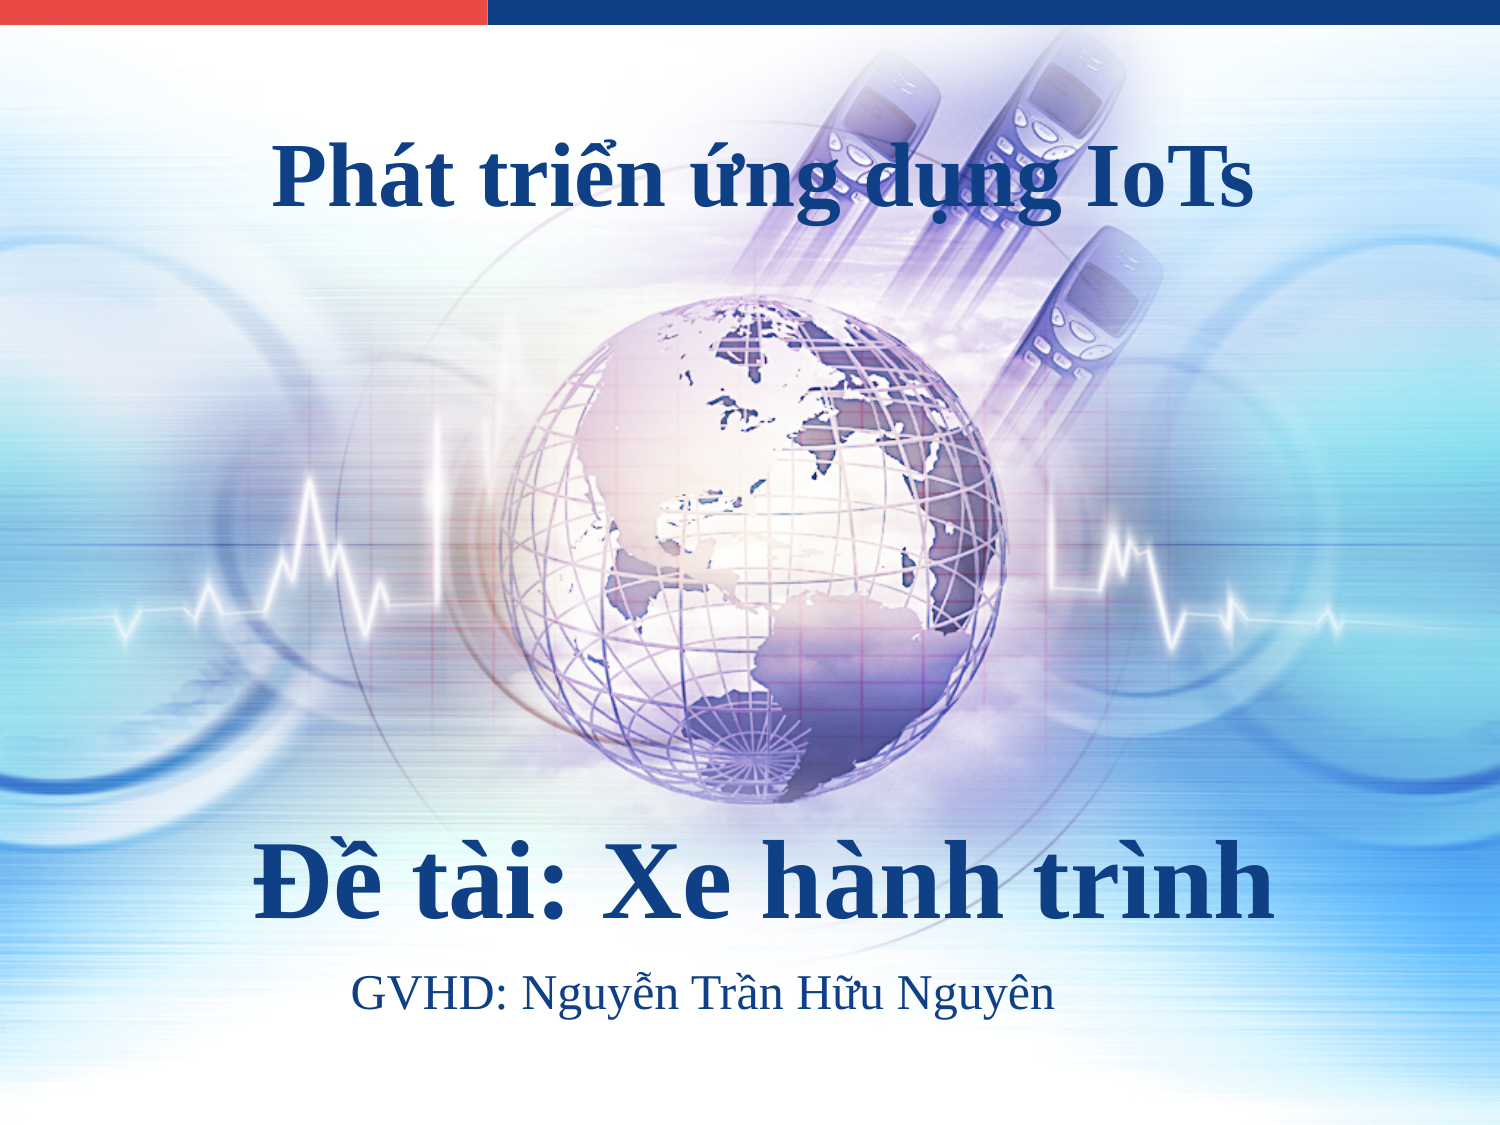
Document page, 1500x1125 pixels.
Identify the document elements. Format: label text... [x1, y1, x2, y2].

subtitle GVHD: Nguyễn Trần Hữu Nguyên [335, 952, 1194, 1048]
title Phát triển ứng dụng IoTs [114, 113, 1415, 226]
picture [0, 25, 1500, 1125]
text_box Đề tài: Xe hành trình [85, 798, 1444, 895]
